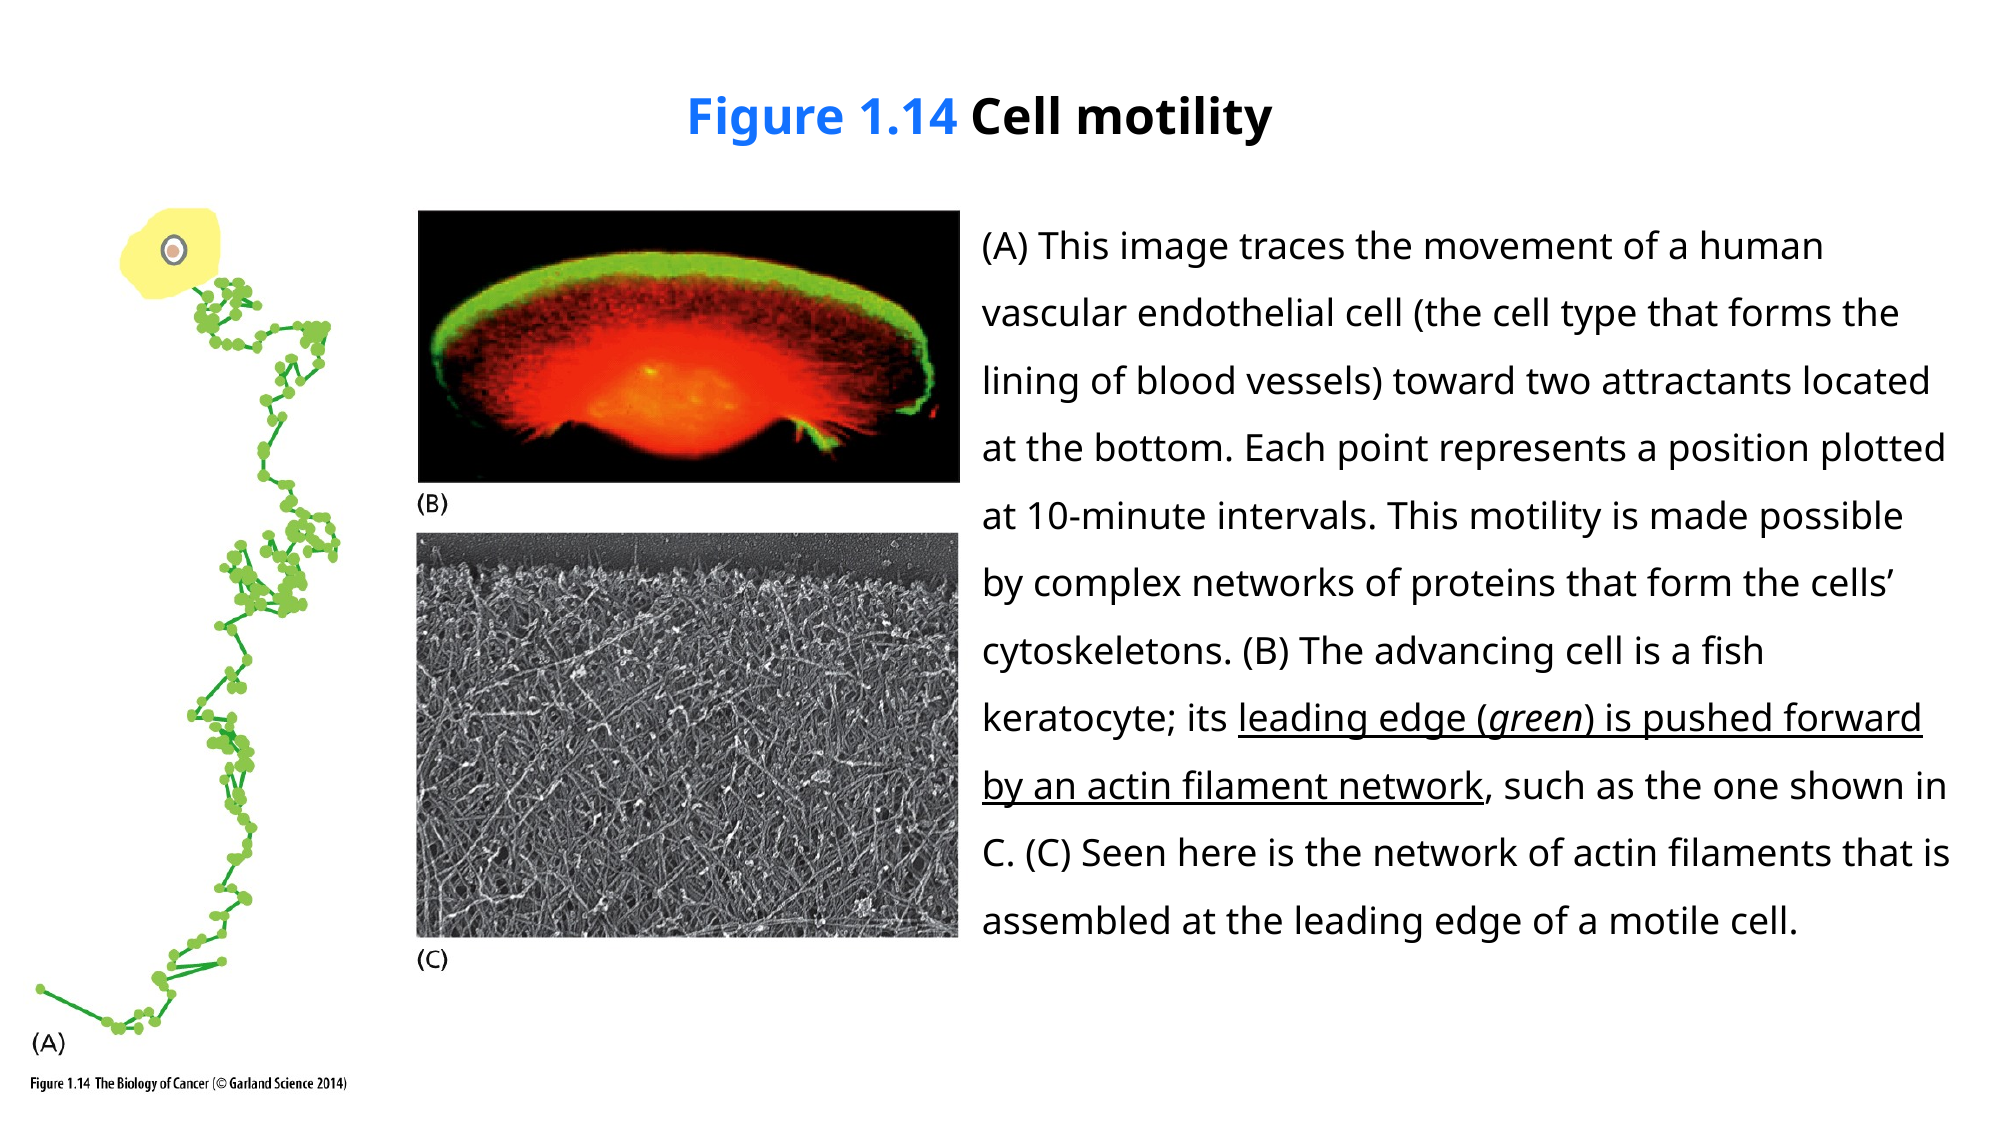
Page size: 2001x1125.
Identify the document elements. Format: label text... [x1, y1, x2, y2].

picture [23, 199, 968, 1095]
text_box (A) This image traces the movement of a human vascular endothelial cell (the cell type that forms the lining of blood vessels) toward two attractants located at the bottom. Each point represents a position plotted at 10-minute intervals. This motility is made possible by complex networks of proteins that form the cells’ cytoskeletons. (B) The advancing cell is a fish keratocyte; its leading edge (green) is pushed forward by an actin filament network, such as the one shown in C. (C) Seen here is the network of actin filaments that is assembled at the leading edge of a motile cell. [967, 191, 1970, 950]
text_box Figure 1.14 Cell motility [671, 47, 1302, 153]
